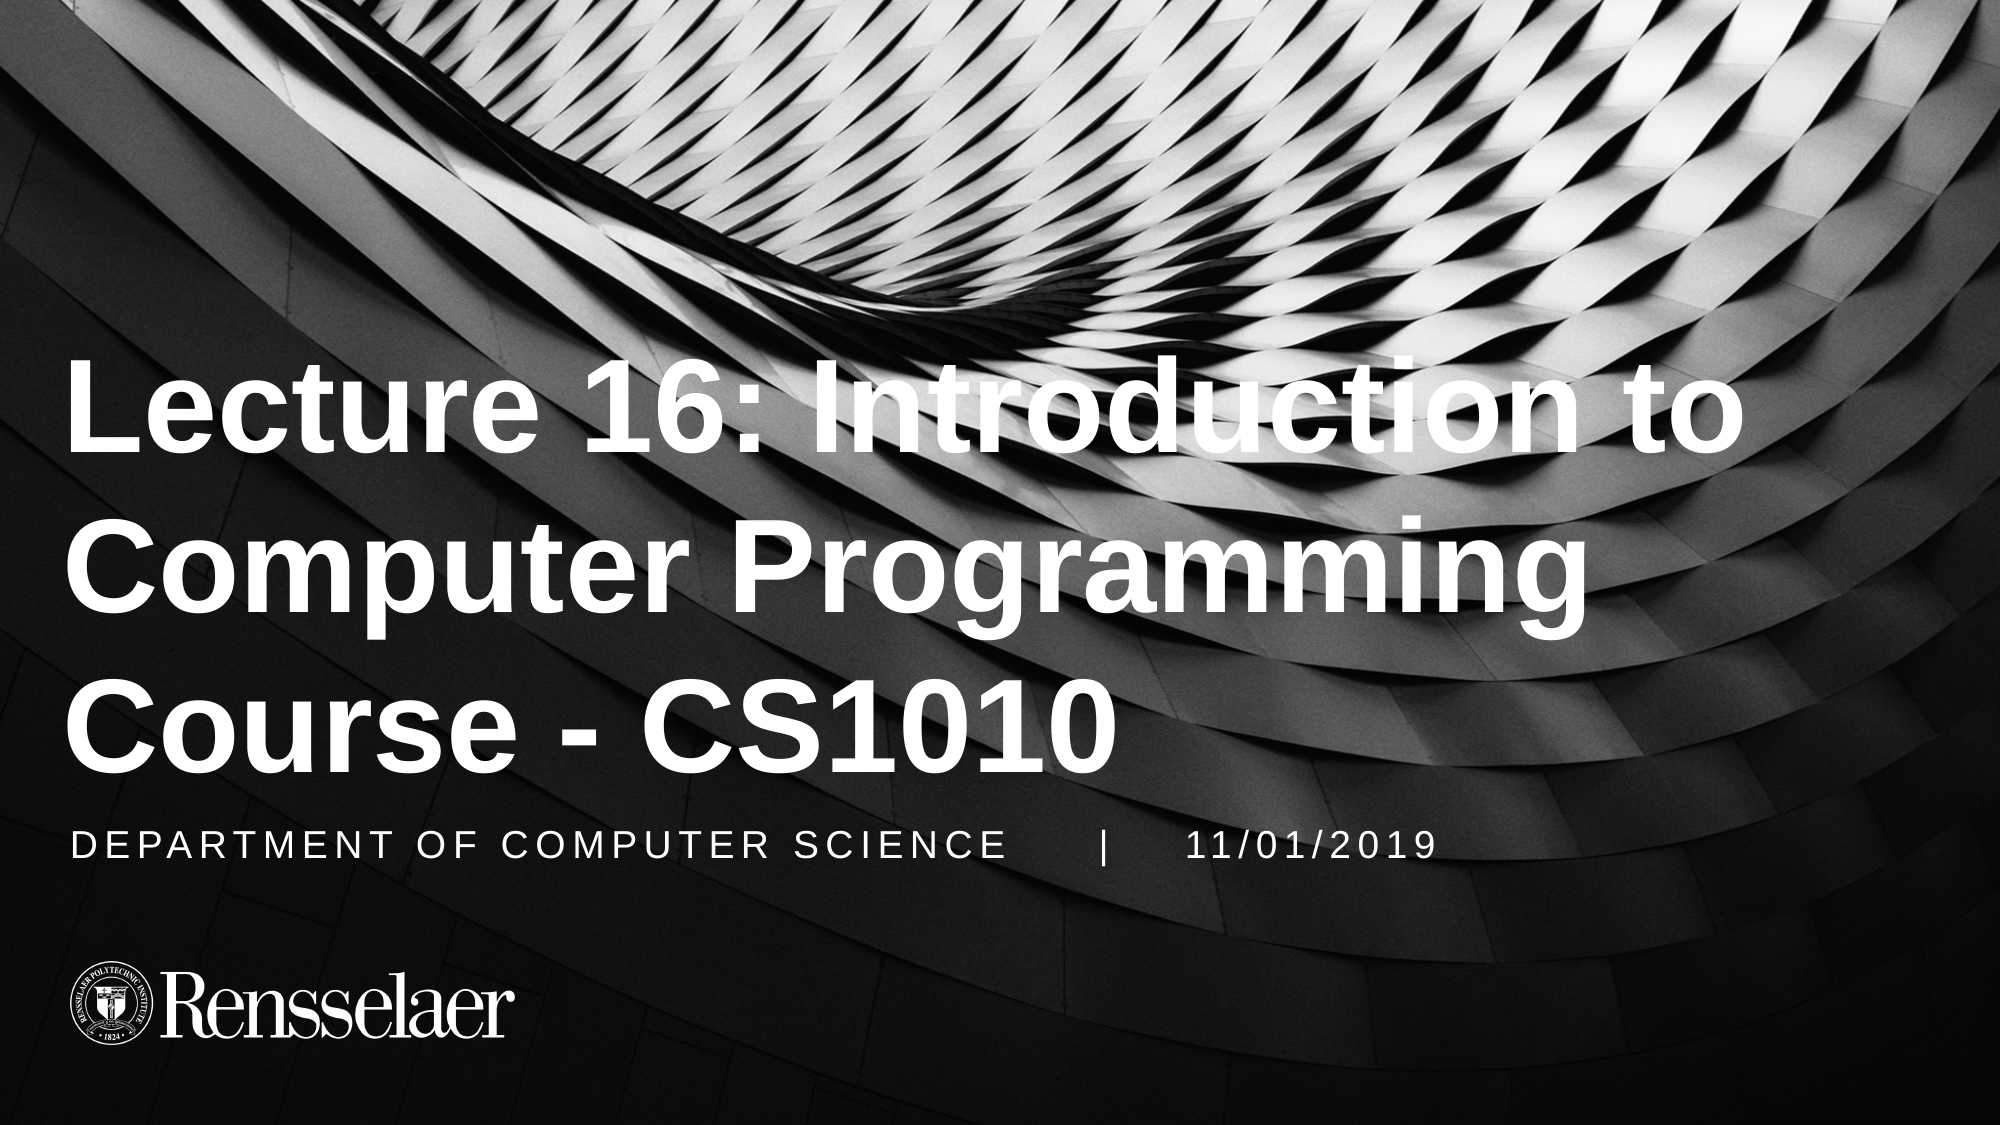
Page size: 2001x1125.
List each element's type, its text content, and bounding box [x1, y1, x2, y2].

subtitle DEPARTMENT OF COMPUTER SCIENCE | 11/01/2019 [54, 812, 1874, 913]
picture [0, 0, 2000, 1125]
title Lecture 16: Introduction to Computer Programming Course - CS1010 [47, 312, 1867, 636]
